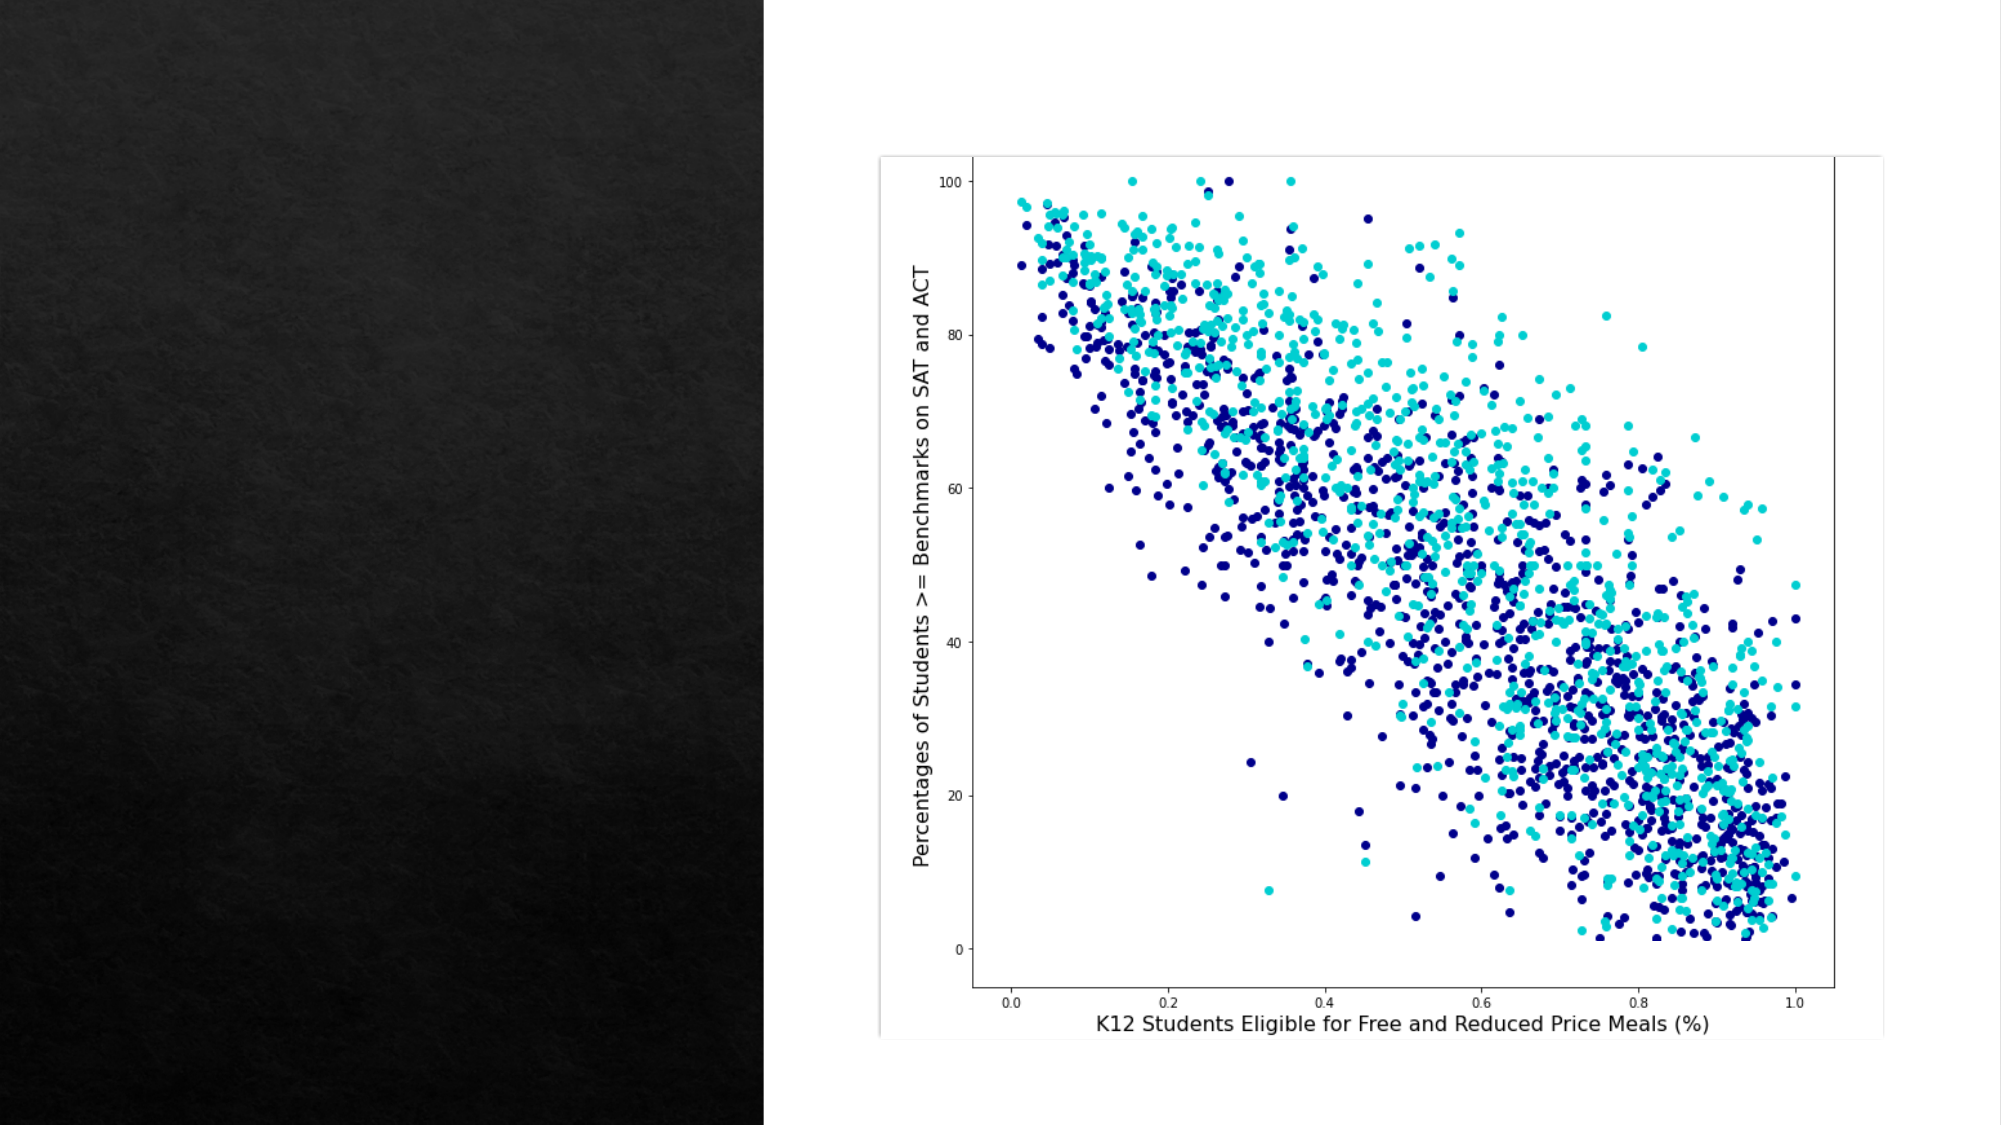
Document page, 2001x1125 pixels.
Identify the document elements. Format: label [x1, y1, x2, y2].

list [880, 157, 1884, 1039]
text_box [0, 0, 762, 1125]
text_box [762, 0, 2000, 1125]
